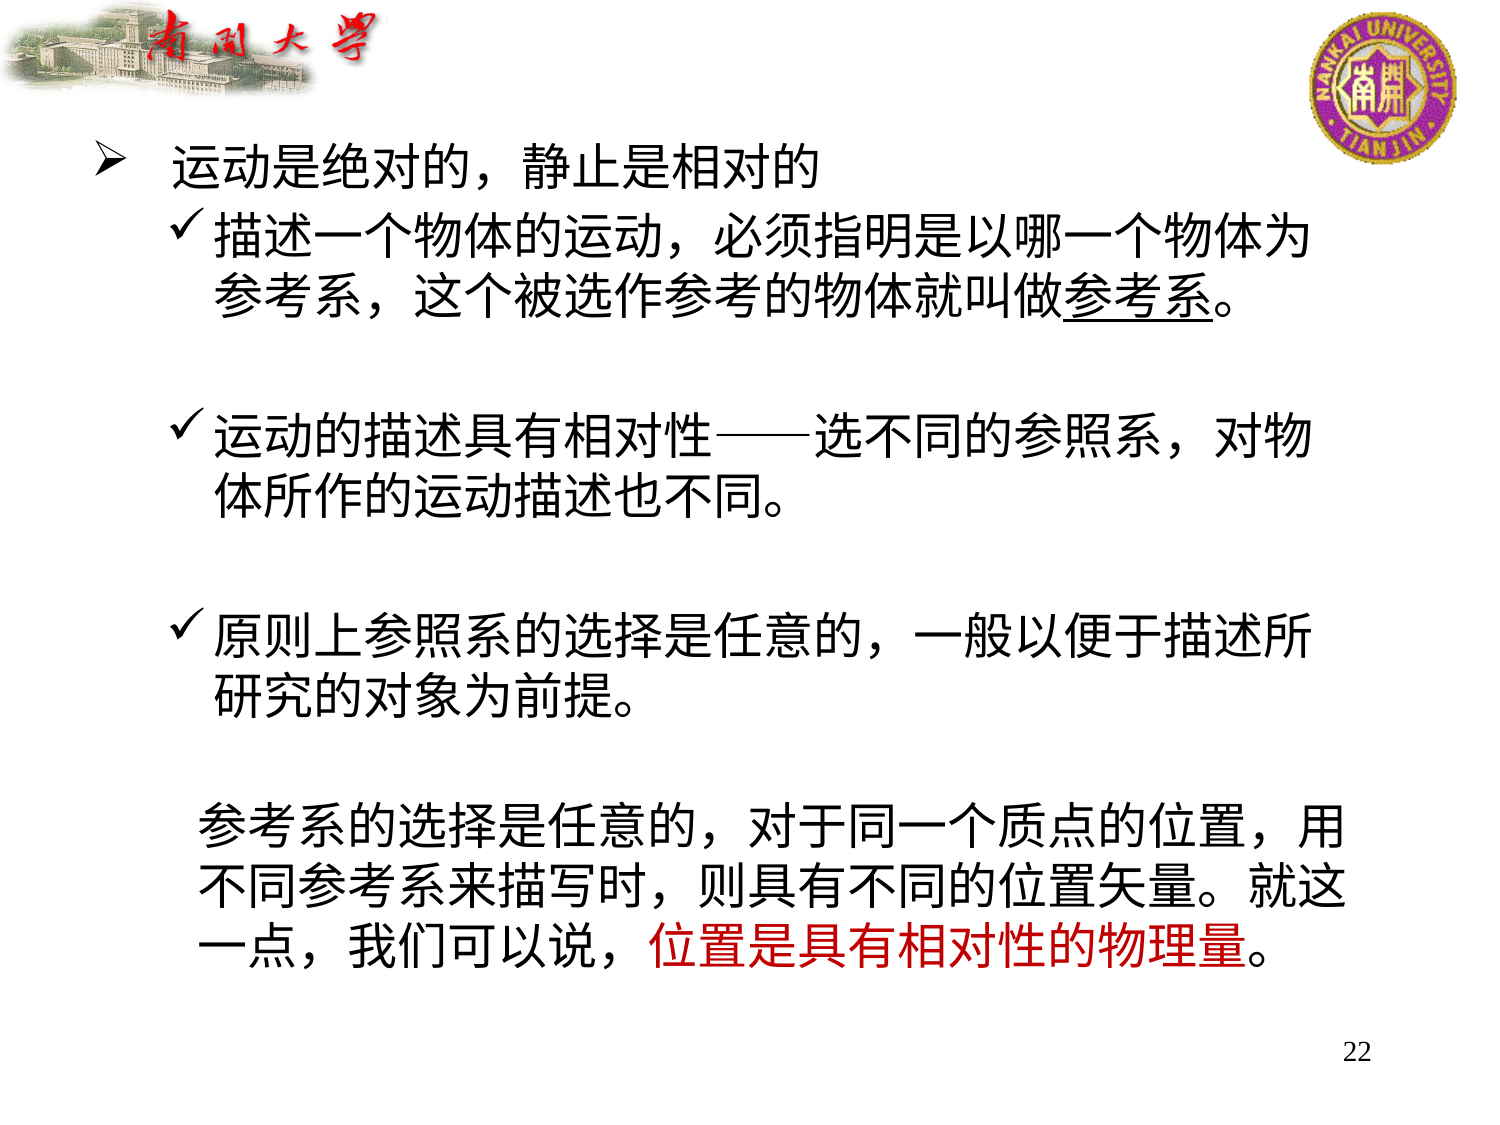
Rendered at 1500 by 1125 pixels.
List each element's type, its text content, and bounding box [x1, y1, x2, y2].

picture [1262, 0, 1500, 178]
slide_number 22 [1074, 1024, 1388, 1101]
text_box 参考系的选择是任意的，对于同一个质点的位置，用不同参考系来描写时，则具有不同的位置矢量。就这一点，我们可以说，位置是具有相对性的物理量。 [182, 786, 1365, 982]
text_box 运动是绝对的，静止是相对的 描述一个物体的运动，必须指明是以哪一个物体为参考系，这个被选作参考的物体就叫做参考系。 运动的描述具有相对性——选不同的参照系，对物体所作的运动描述也不同。 原则上参照系的选择是任意的，一般以便于描述所研究的对象为前提。 [76, 127, 1365, 861]
picture [0, 0, 388, 100]
